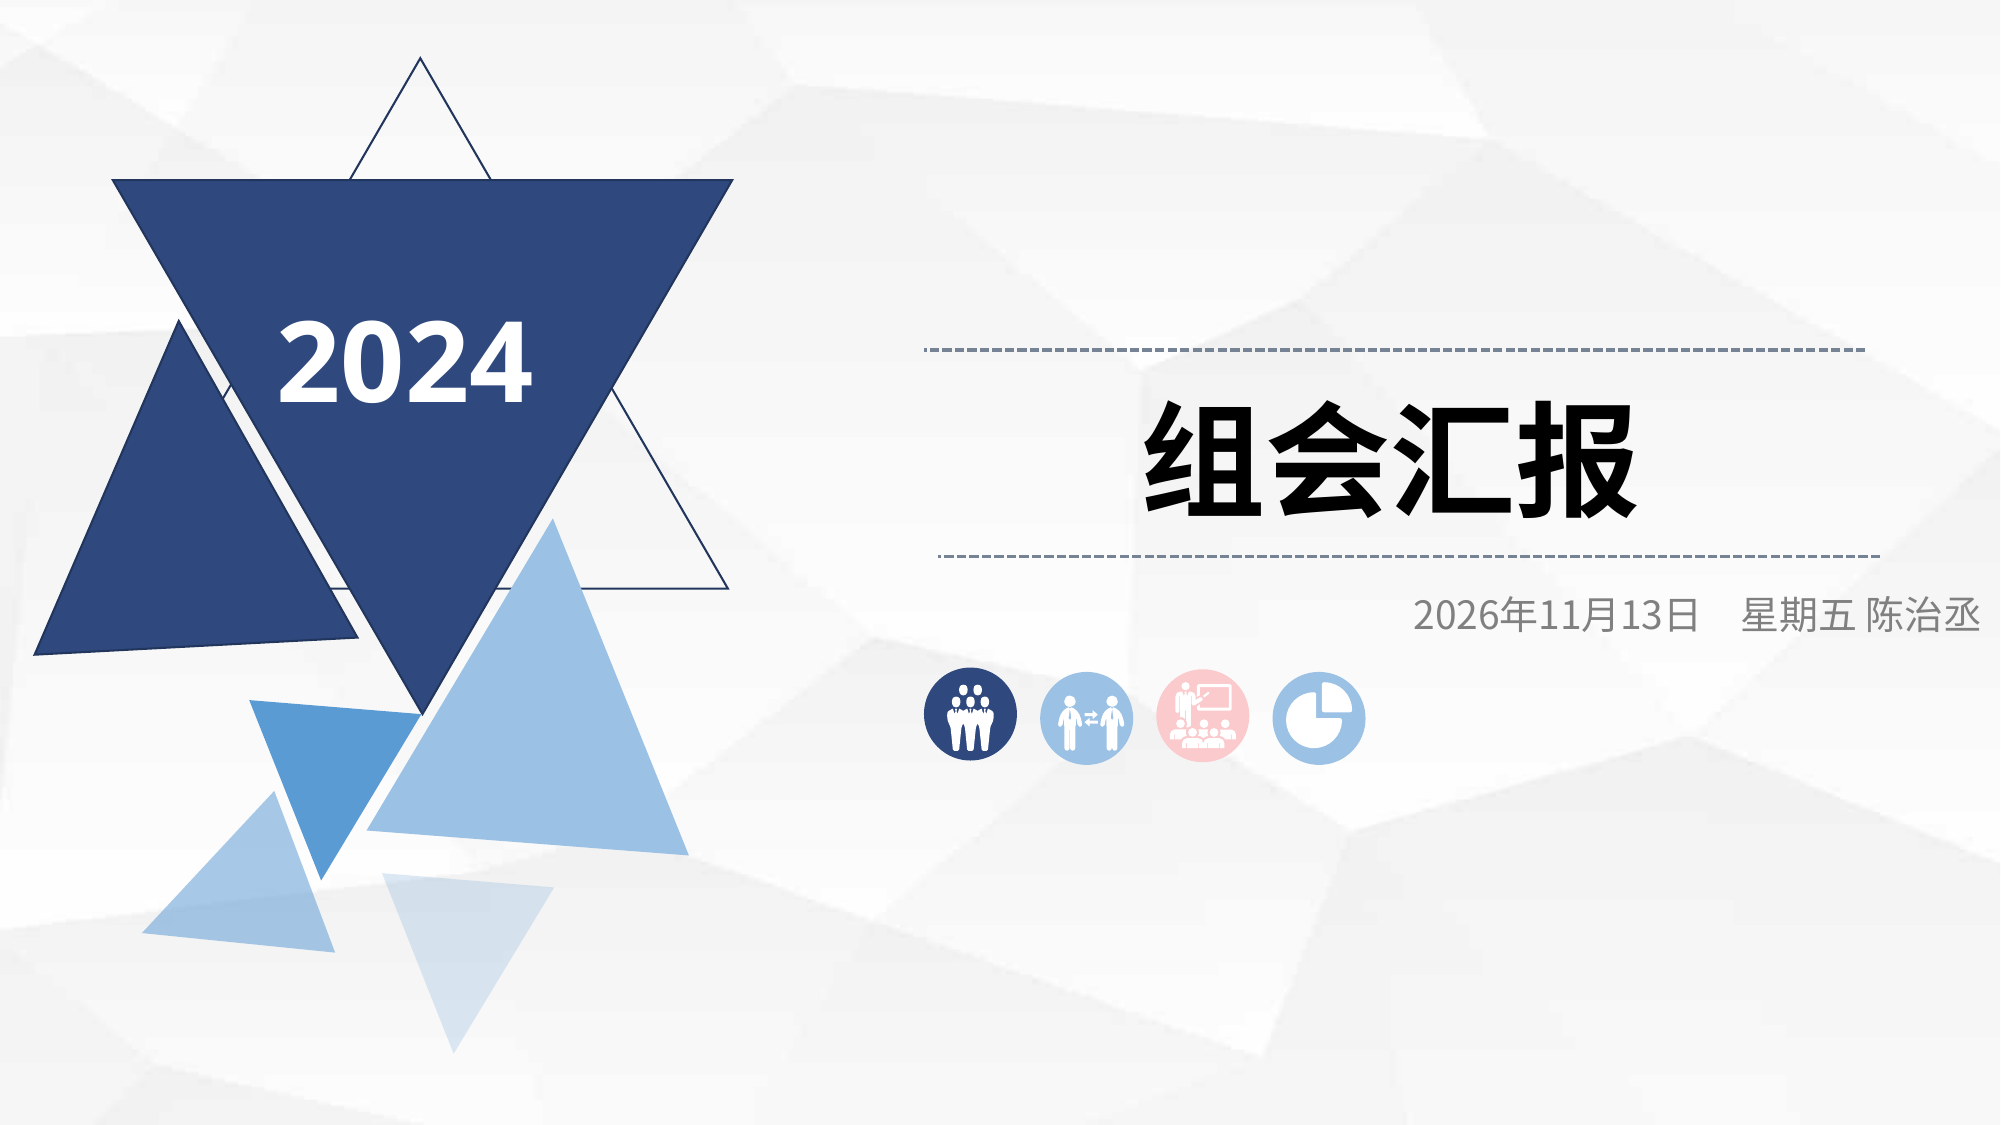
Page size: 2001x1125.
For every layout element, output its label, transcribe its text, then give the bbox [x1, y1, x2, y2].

text_box 组会汇报 [863, 375, 1918, 541]
text_box [380, 871, 556, 1057]
text_box [111, 179, 735, 717]
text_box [1040, 671, 1134, 765]
text_box [223, 385, 348, 590]
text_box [1156, 669, 1250, 763]
text_box [32, 318, 360, 656]
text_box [923, 667, 1017, 761]
text_box [497, 403, 730, 590]
text_box [139, 788, 337, 954]
text_box [247, 698, 424, 883]
picture [0, 0, 2001, 1125]
text_box [364, 516, 691, 857]
text_box [349, 56, 492, 179]
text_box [1272, 671, 1366, 765]
text_box 2024 [262, 282, 622, 433]
text_box 2024年6月22日 陈治丞 [1399, 583, 1997, 655]
